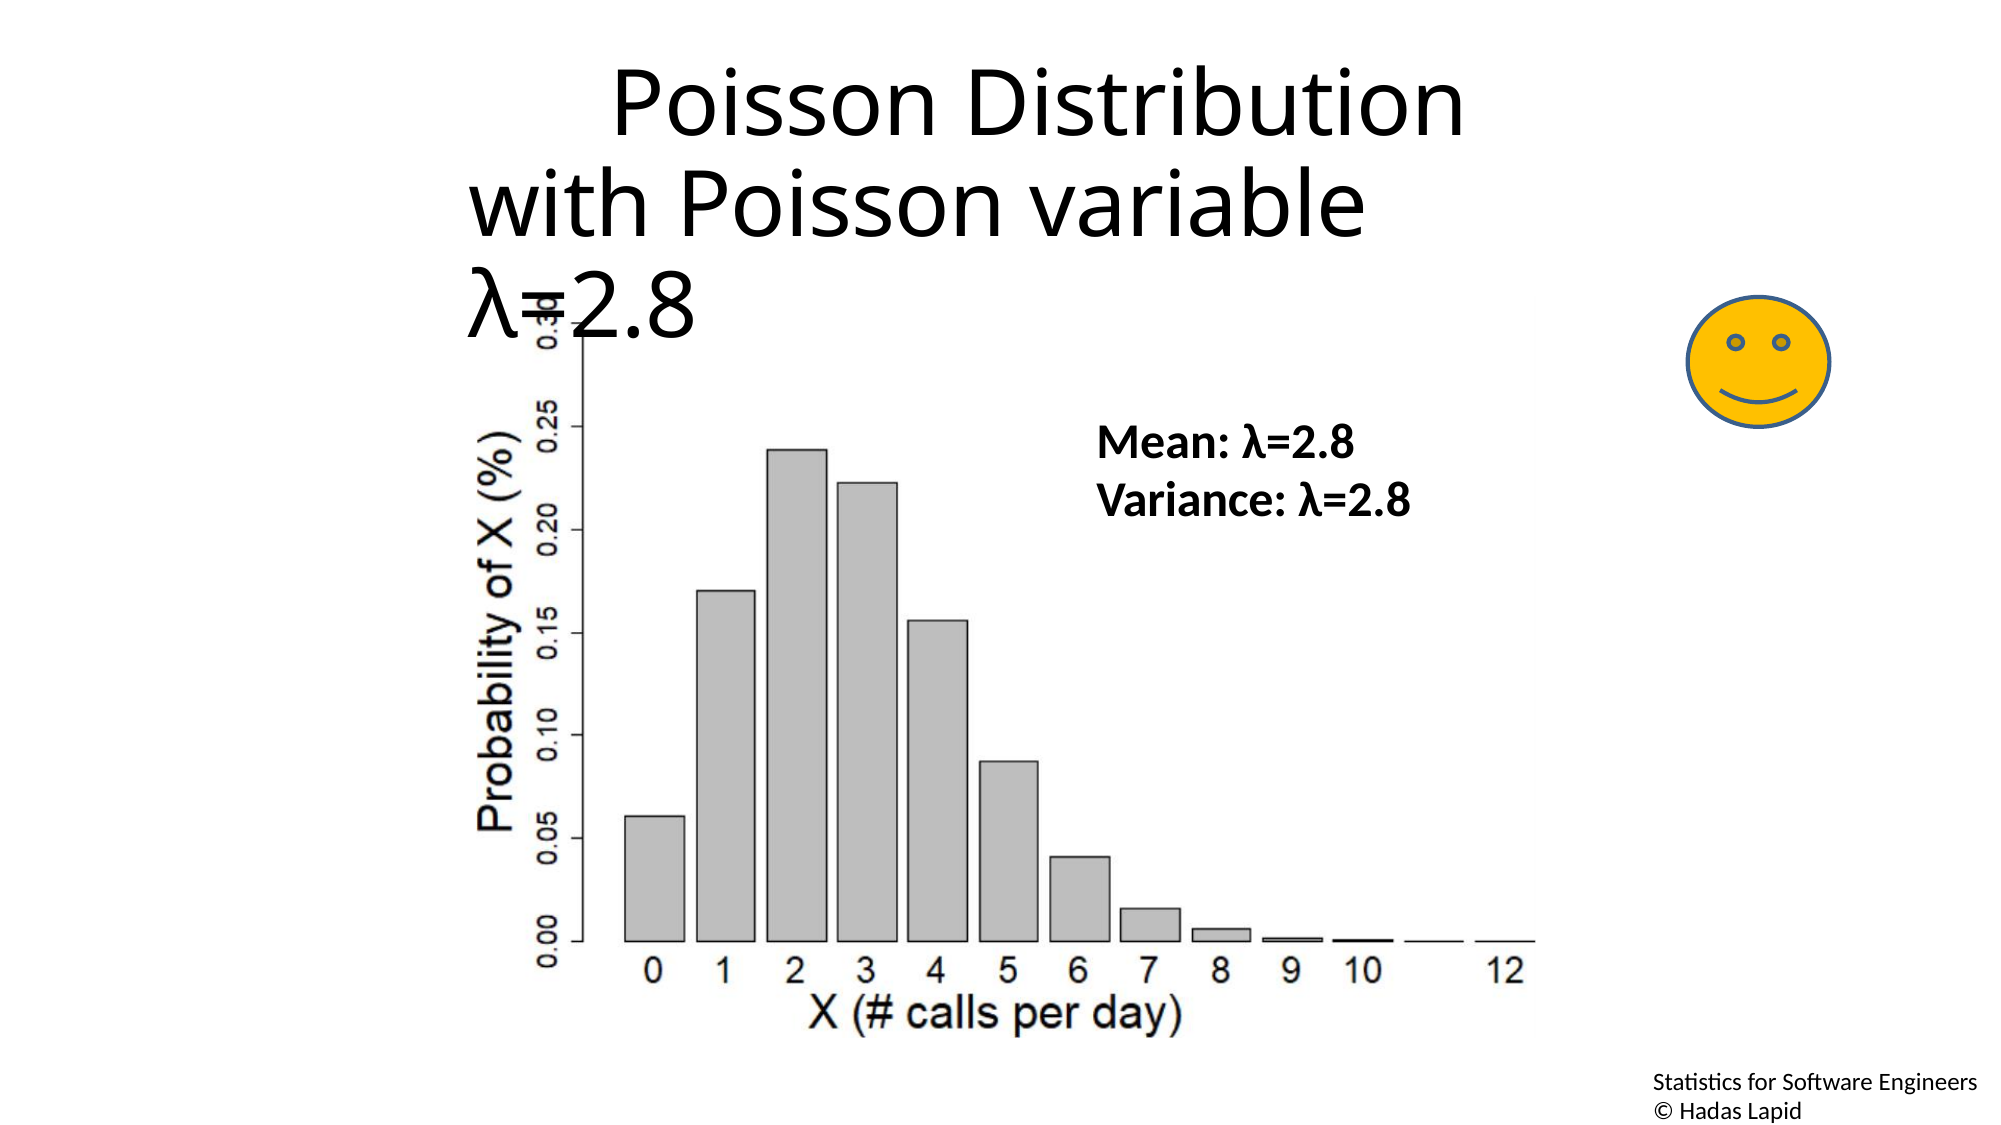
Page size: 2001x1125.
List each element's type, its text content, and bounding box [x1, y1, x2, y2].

text_box Mean: λ=2.8 Variance: λ=2.8 [1096, 407, 1439, 527]
text_box [476, 357, 1536, 1038]
text_box Statistics for Software Engineers © Hadas Lapid [1653, 1064, 2000, 1125]
text_box Poisson Distribution with Poisson variable λ=2.8 [468, 47, 1559, 357]
text_box [1685, 294, 1832, 429]
